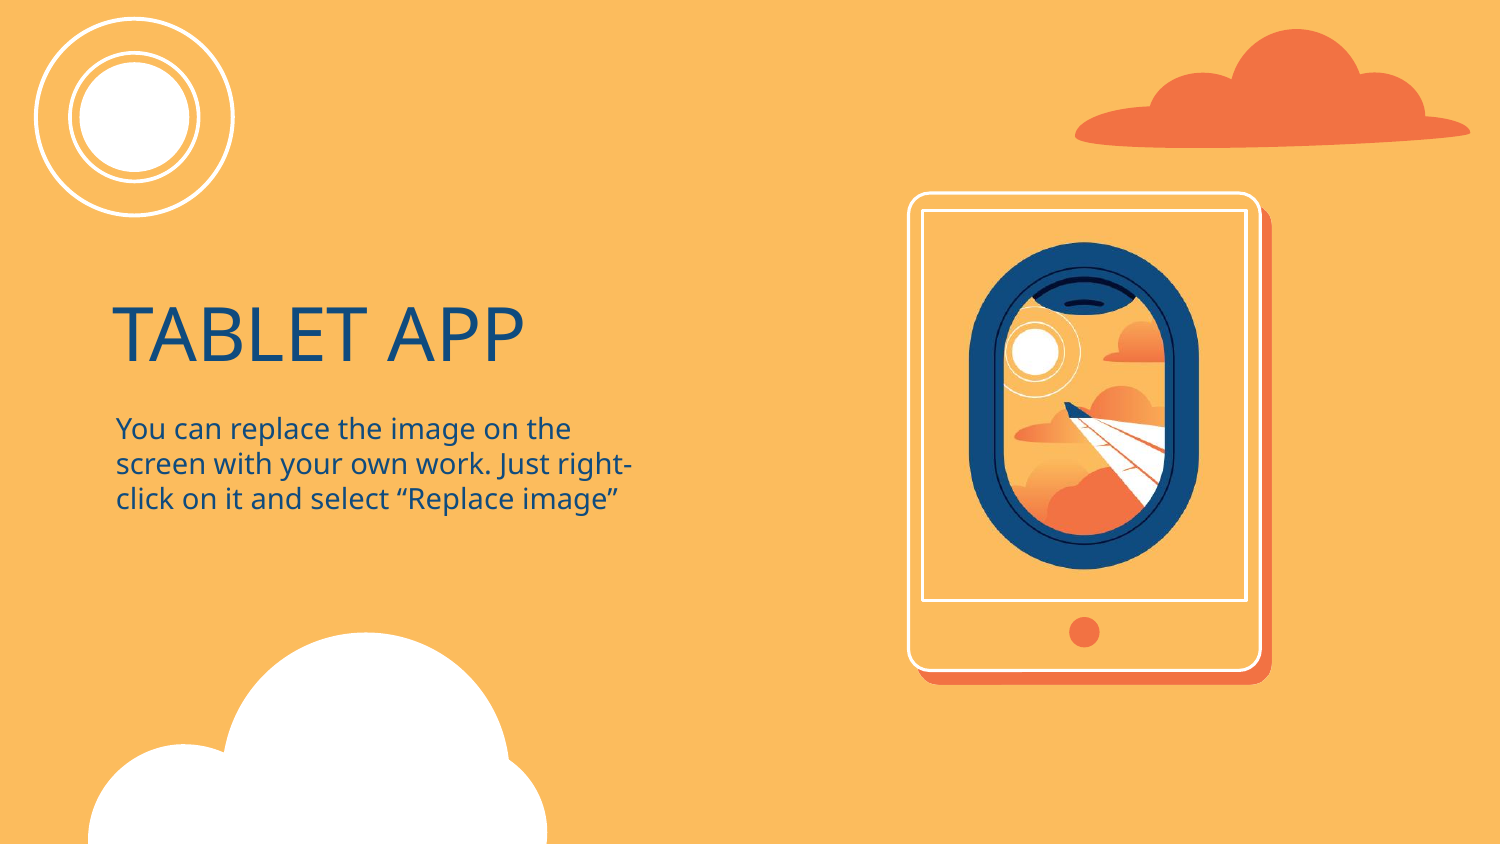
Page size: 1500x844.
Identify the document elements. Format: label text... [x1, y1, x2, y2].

text_box [1074, 29, 1471, 148]
text_box [88, 632, 548, 844]
text_box [908, 193, 1261, 671]
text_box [27, 18, 234, 217]
picture [924, 211, 1245, 600]
subtitle You can replace the image on the screen with your own work. Just right-click on it and select “Replace image” [100, 395, 661, 618]
title TABLET APP [97, 298, 734, 392]
text_box [1069, 617, 1100, 648]
